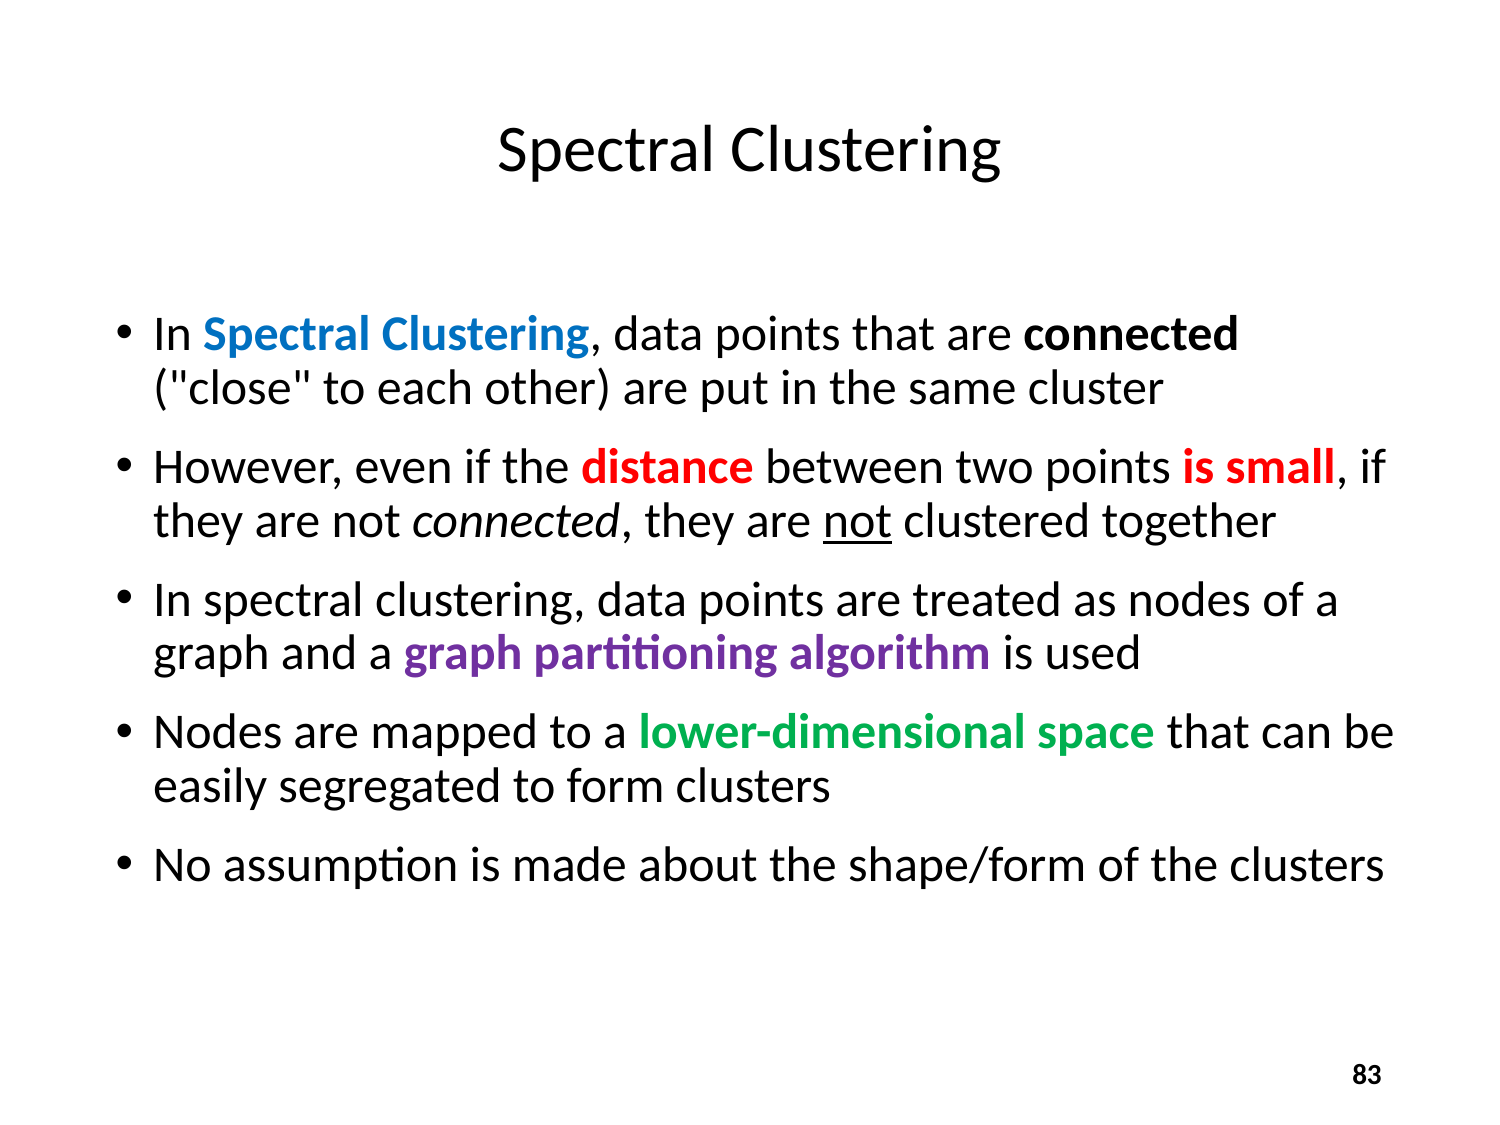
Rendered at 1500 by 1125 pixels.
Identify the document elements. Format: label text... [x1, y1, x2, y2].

title Spectral Clustering [103, 59, 1397, 241]
list In Spectral Clustering, data points that are connected ("close" to each other) are put in the same cluster However, even if the distance between two points is small, if they are not connected, they are not clustered together In spectral clustering, data points are treated as nodes of a graph and a graph partitioning algorithm is used Nodes are mapped to a lower-dimensional space that can be easily segregated to form clusters No assumption is made about the shape/form of the clusters [100, 299, 1415, 1094]
slide_number 83 [1059, 1042, 1397, 1103]
